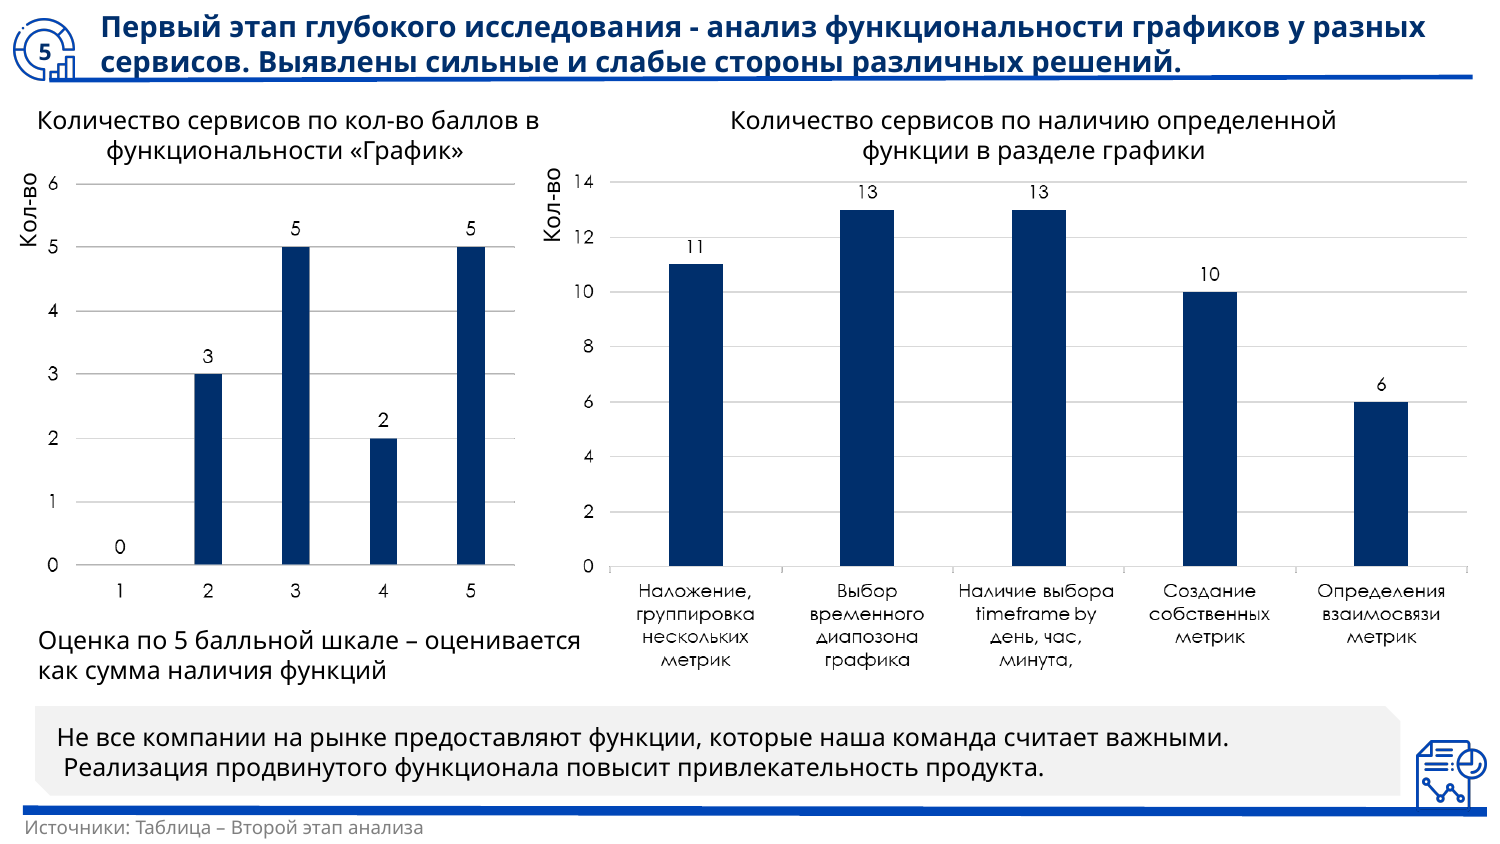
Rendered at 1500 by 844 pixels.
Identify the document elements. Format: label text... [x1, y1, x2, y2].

picture [35, 163, 532, 612]
text_box Первый этап глубокого исследования - анализ функциональности графиков у разных сервисов. Выявлены сильные и слабые стороны различных решений. [89, 2, 1481, 84]
text_box Не все компании на рынке предоставляют функции, которые наша команда считает важными. Реализация продвинутого функционала повысит привлекательность продукта. [45, 715, 1408, 787]
text_box Кол-во [531, 137, 571, 255]
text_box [22, 809, 1410, 813]
text_box Источники: Таблица – Второй этап анализа [13, 810, 1455, 844]
text_box Количество сервисов по кол-во баллов в функциональности «График» [14, 98, 563, 163]
text_box Оценка по 5 балльной шкале – оценивается как сумма наличия функций [26, 618, 553, 690]
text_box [48, 76, 1473, 81]
text_box Кол-во [7, 142, 47, 260]
text_box [36, 707, 1400, 795]
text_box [12, 18, 76, 81]
picture [558, 163, 1500, 812]
text_box Количество сервисов по наличию определенной функции в разделе графики [713, 98, 1355, 162]
